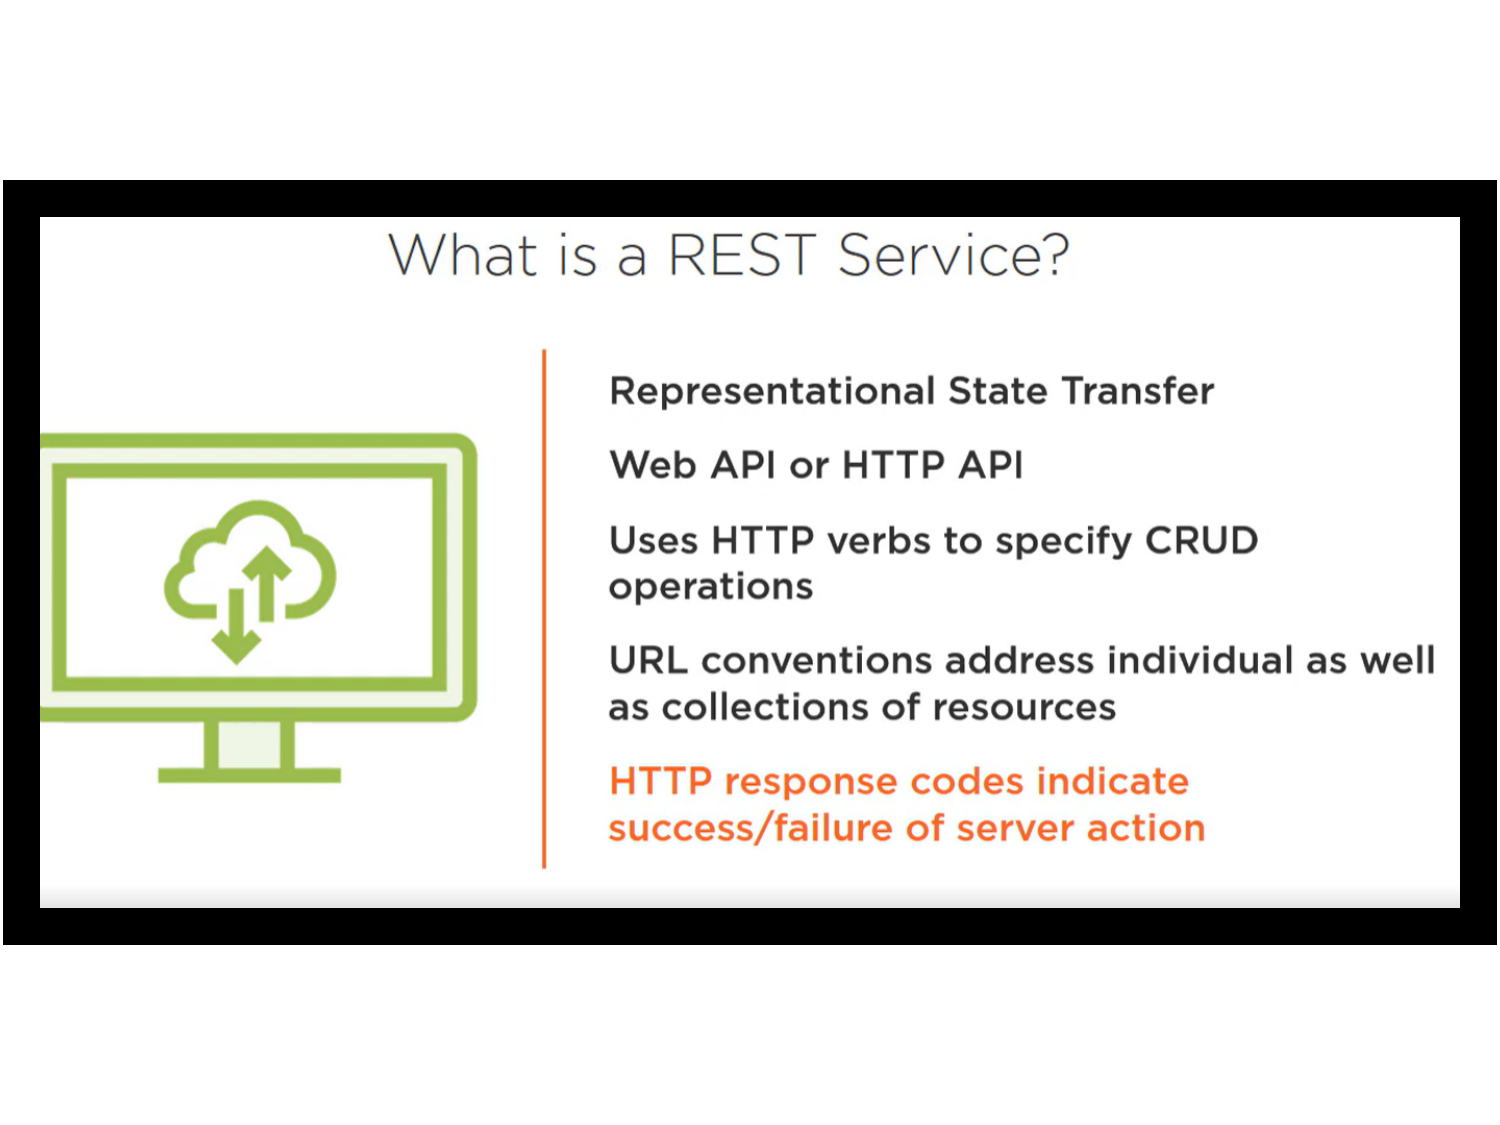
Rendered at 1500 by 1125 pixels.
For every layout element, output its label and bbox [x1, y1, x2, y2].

picture [39, 216, 1461, 909]
